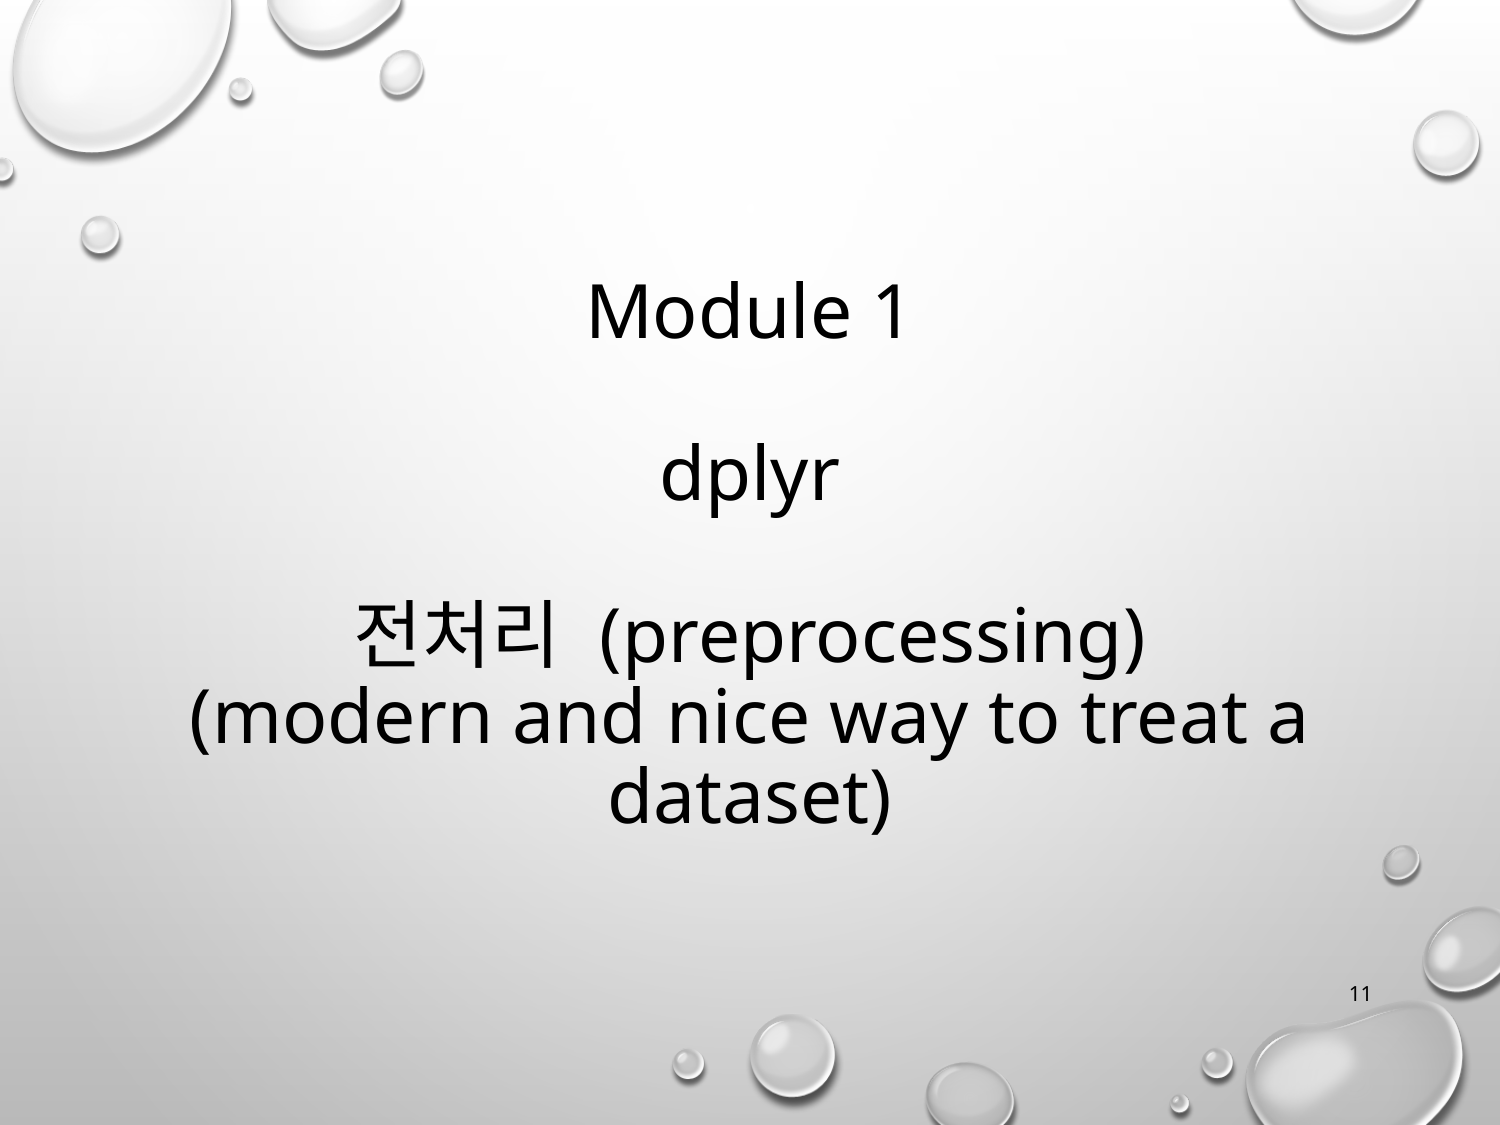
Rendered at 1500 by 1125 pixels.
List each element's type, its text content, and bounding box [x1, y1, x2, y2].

picture [0, 0, 1500, 1125]
slide_number 11 [1293, 965, 1388, 1025]
title Module 1 dplyr 전처리 (preprocessing) (modern and nice way to treat a dataset) [103, 59, 1397, 1054]
